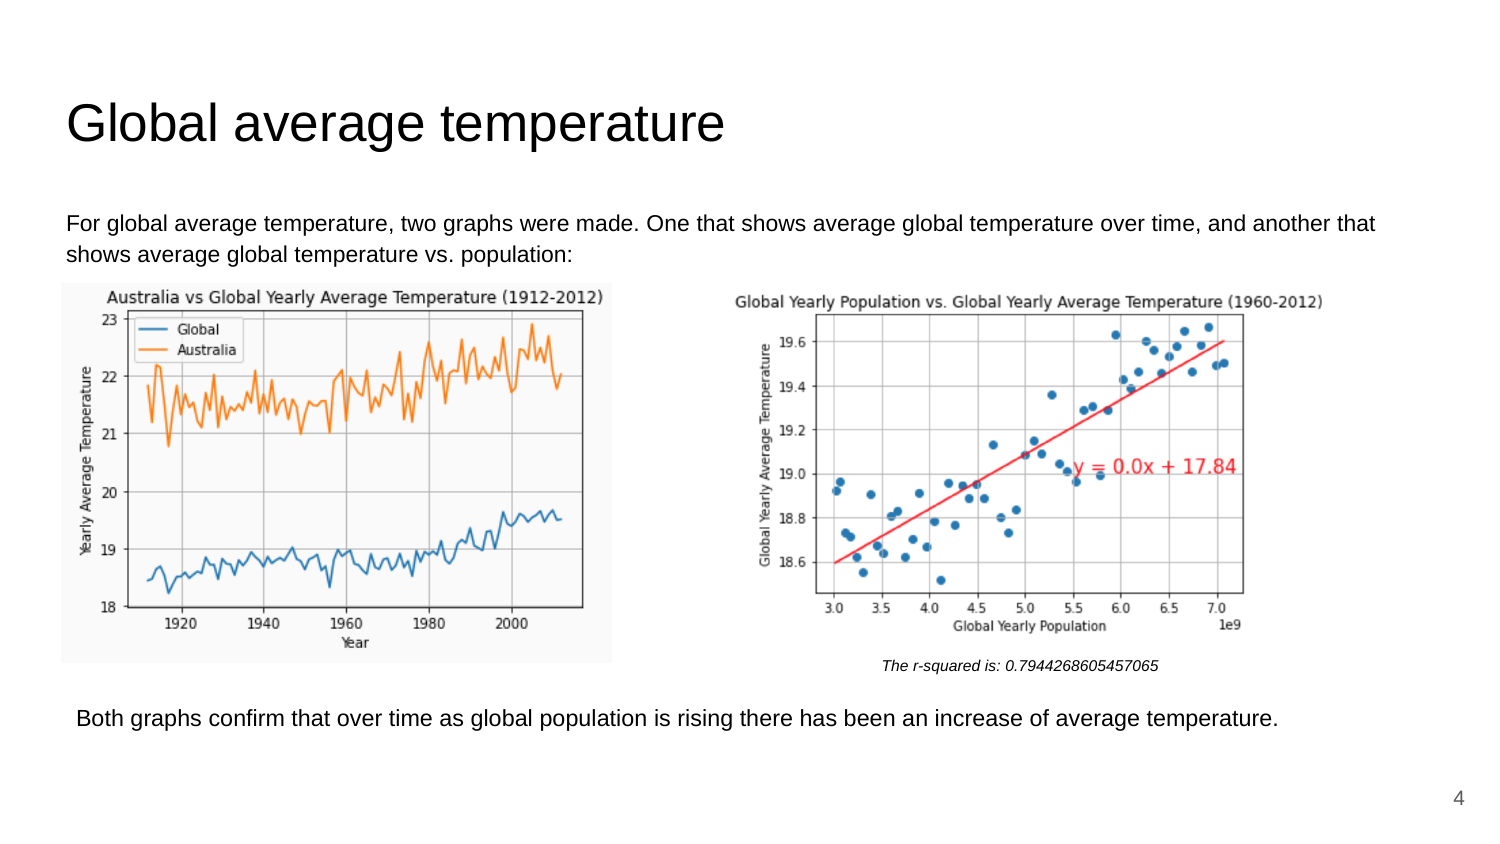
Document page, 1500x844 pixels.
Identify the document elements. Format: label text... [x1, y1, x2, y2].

title Both graphs confirm that over time as global population is rising there has been an increase of average temperature. [61, 688, 1321, 757]
title Global average temperature [51, 72, 1449, 167]
picture [60, 283, 612, 663]
text_box The r-squared is: 0.7944268605457065 [866, 649, 1189, 685]
list For global average temperature, two graphs were made. One that shows average global temperature over time, and another that shows average global temperature vs. population: [51, 189, 1449, 689]
slide_number ‹#› [1389, 764, 1480, 830]
picture [726, 283, 1330, 642]
